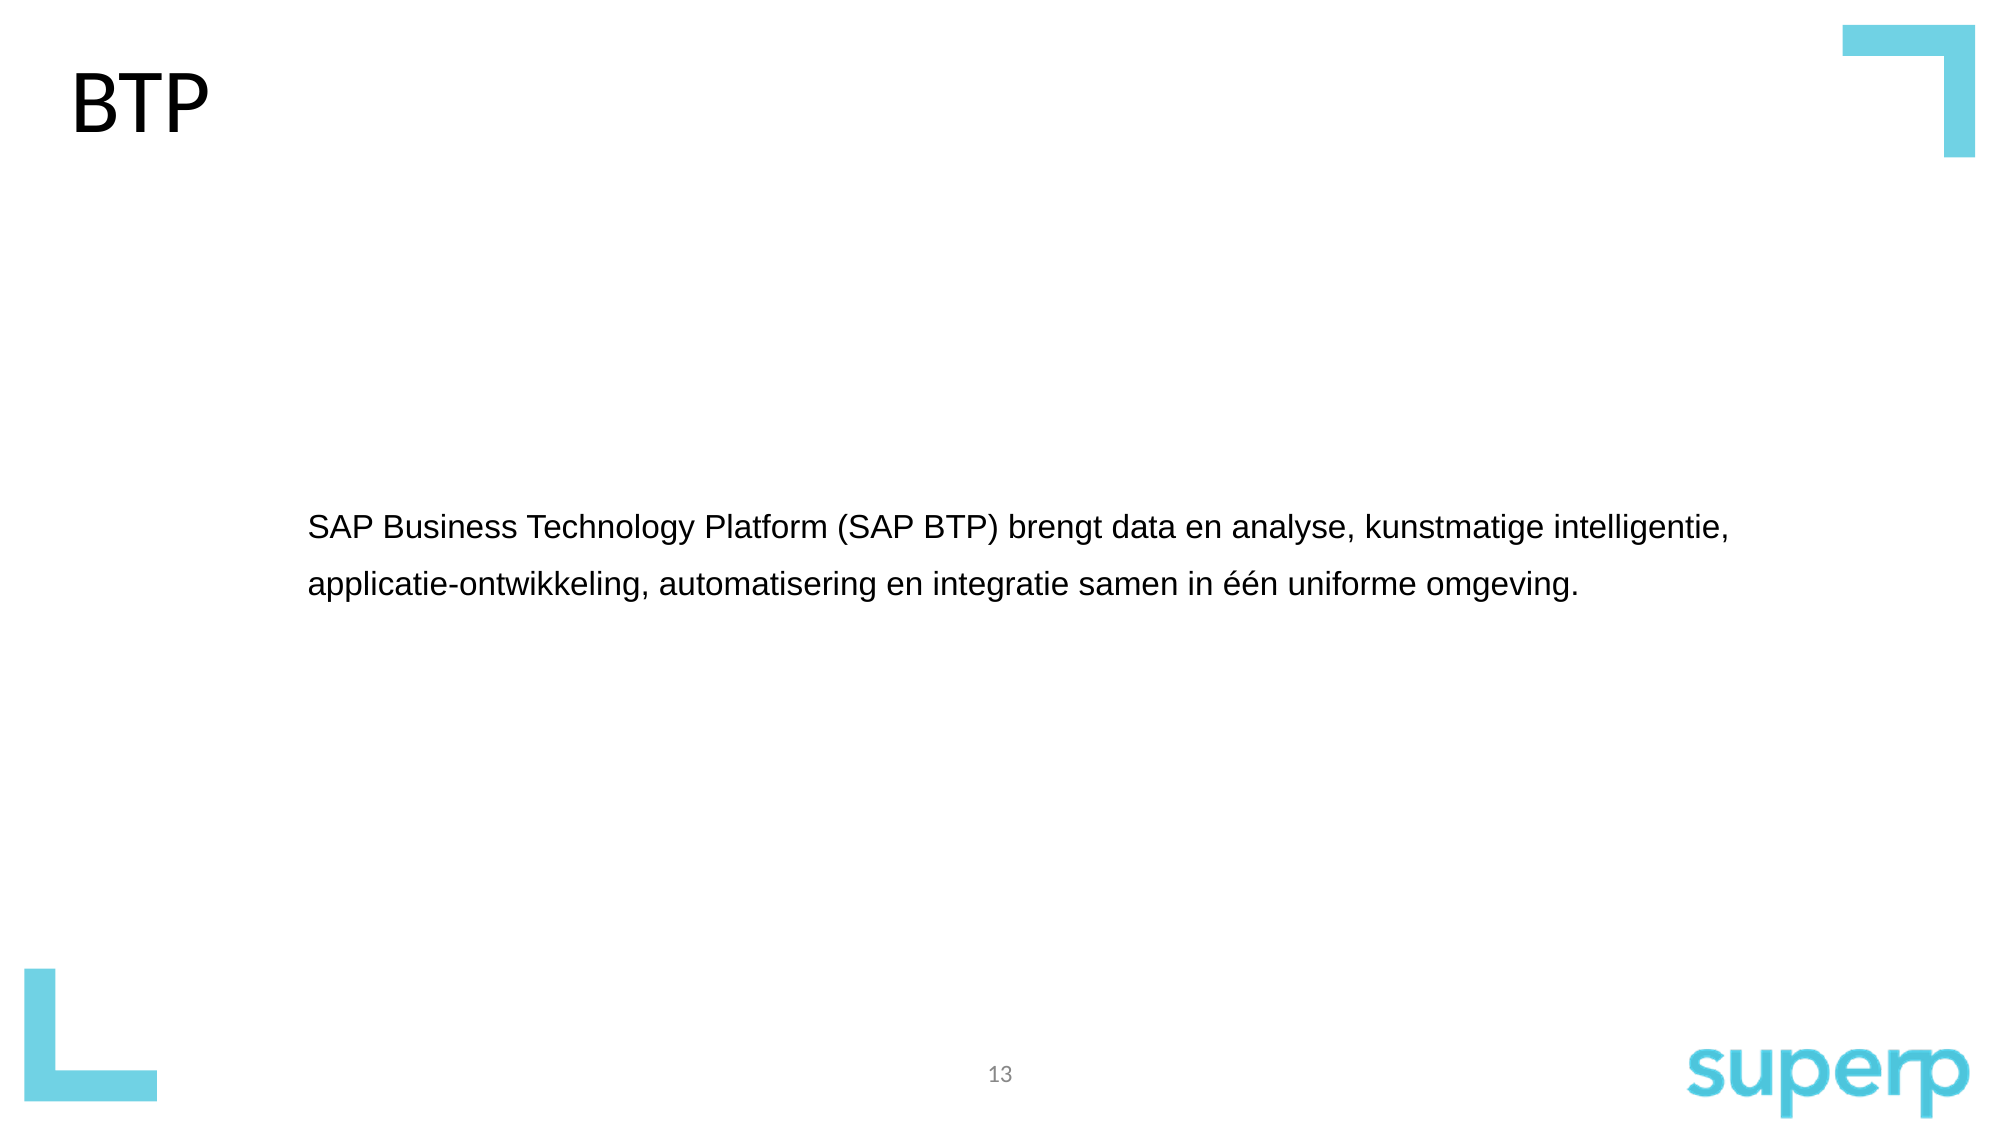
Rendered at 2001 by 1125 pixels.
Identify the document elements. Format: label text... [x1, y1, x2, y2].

picture [1679, 1039, 1975, 1125]
slide_number 13 [940, 1042, 1059, 1103]
title BTP [59, 1, 1934, 205]
text_box SAP Business Technology Platform (SAP BTP) brengt data en analyse, kunstmatige intelligentie, applicatie-ontwikkeling, automatisering en integratie samen in één uniforme omgeving. [292, 481, 1885, 610]
